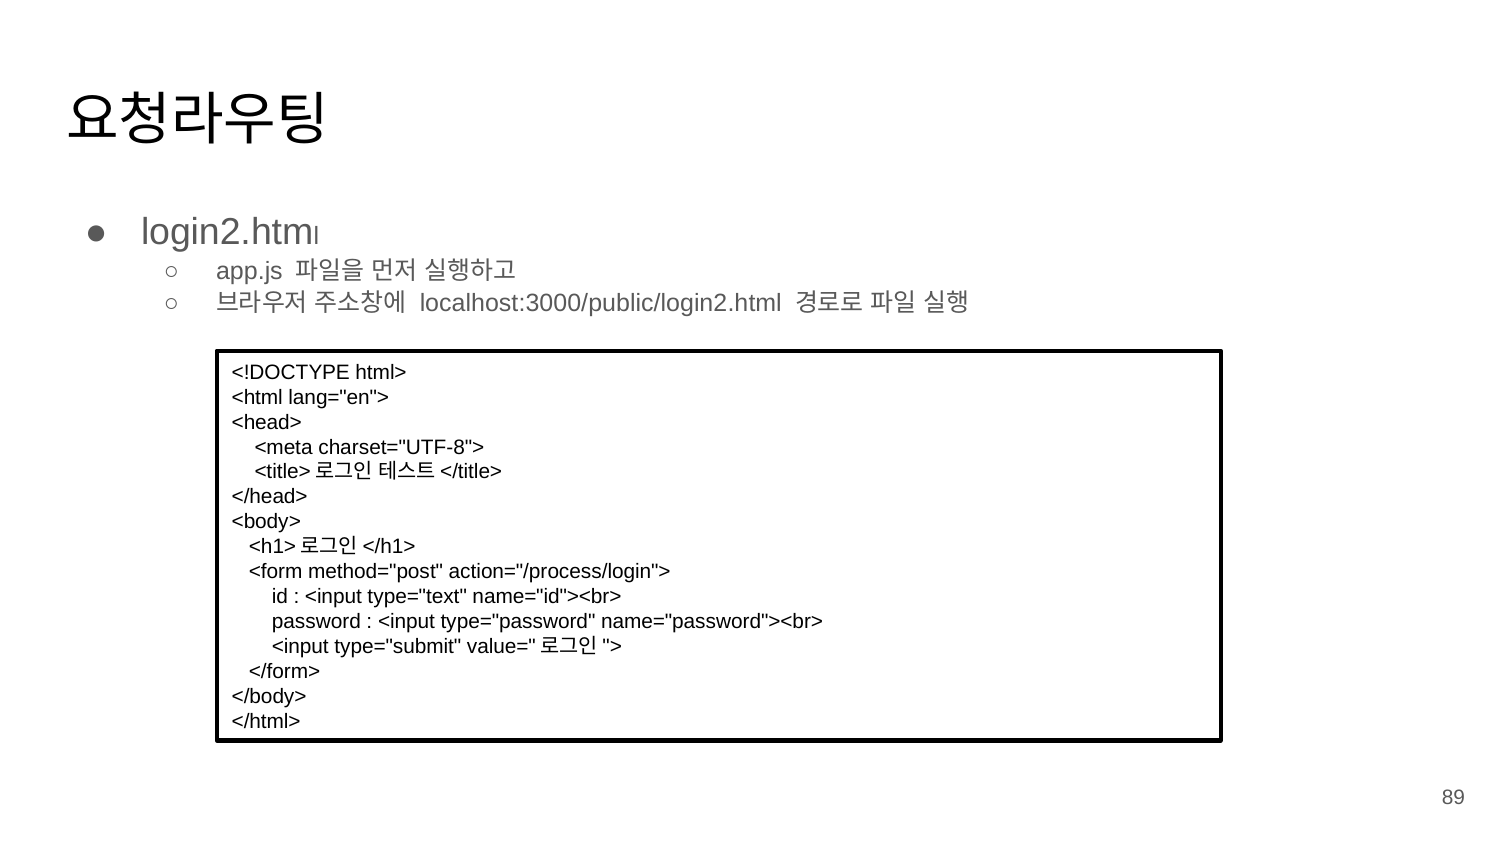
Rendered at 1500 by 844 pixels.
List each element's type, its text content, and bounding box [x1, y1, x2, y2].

text_box <!DOCTYPE html> <html lang="en"> <head> <meta charset="UTF-8"> <title>로그인 테스트</title> </head> <body> <h1>로그인</h1> <form method="post" action="/process/login"> id : <input type="text" name="id"><br> password : <input type="password" name="password"><br> <input type="submit" value="로그인"> </form> </body> </html> [216, 350, 1221, 741]
slide_number 89 [1389, 764, 1480, 830]
title 요청라우팅 [51, 72, 1449, 167]
list login2.html app.js 파일을 먼저 실행하고 브라우저 주소창에 localhost:3000/public/login2.html 경로로 파일 실행 [51, 189, 1449, 750]
